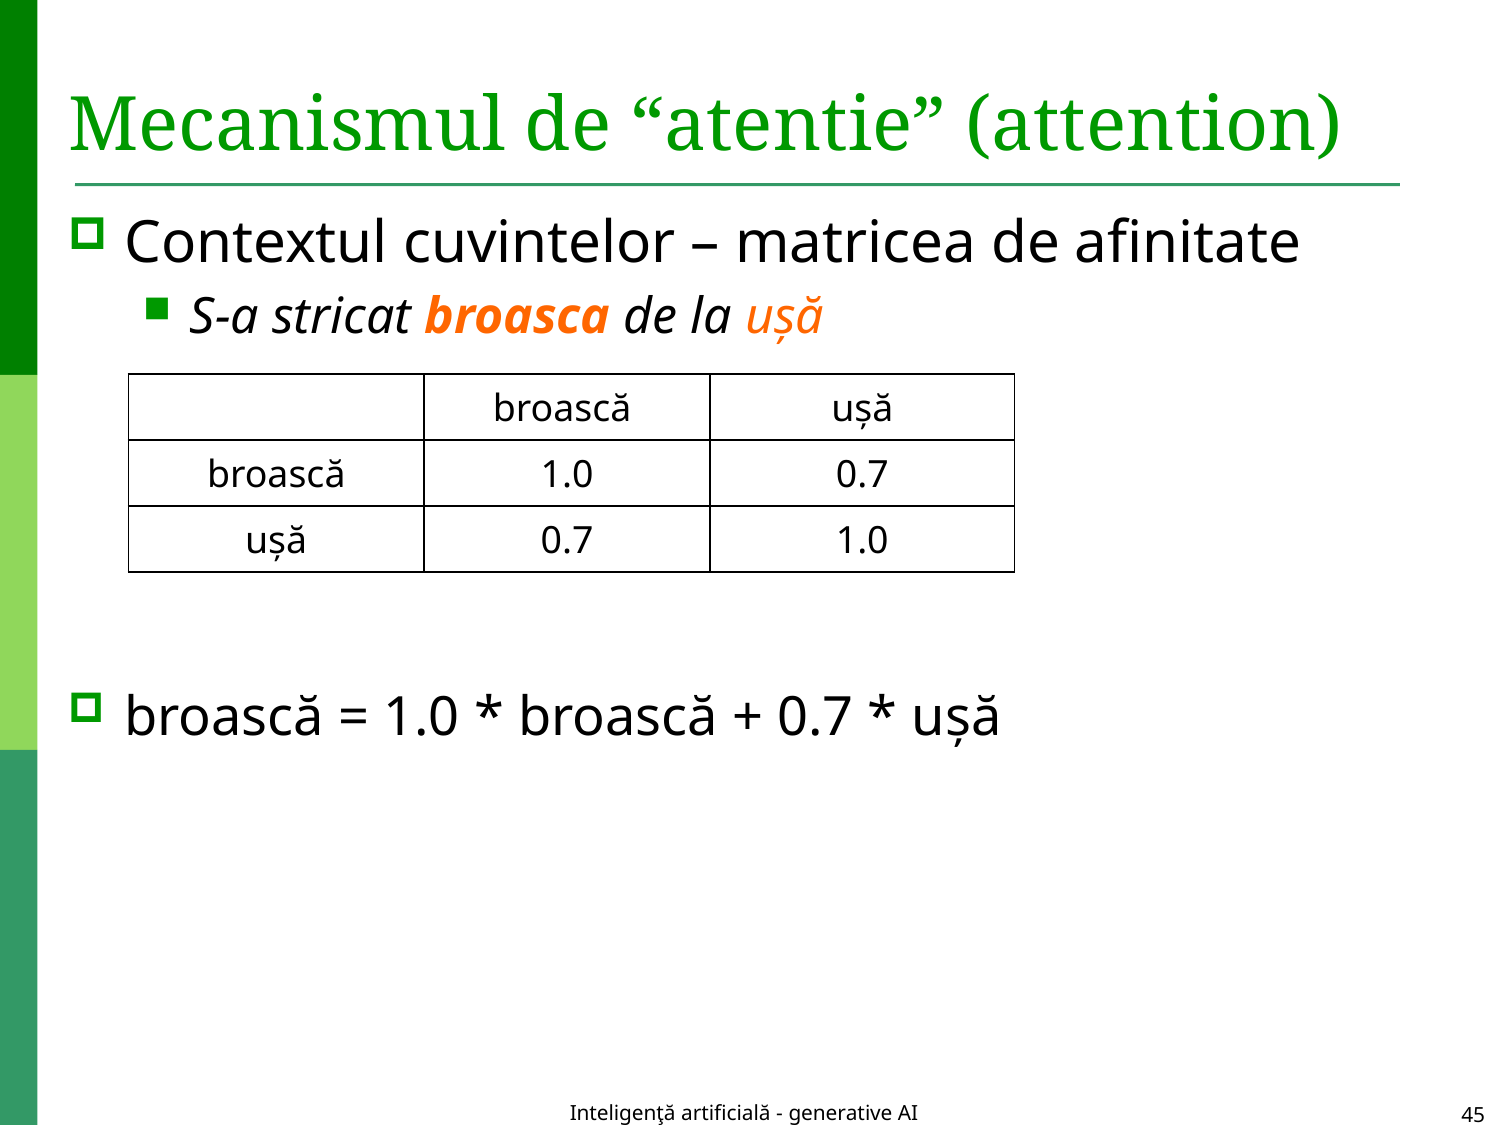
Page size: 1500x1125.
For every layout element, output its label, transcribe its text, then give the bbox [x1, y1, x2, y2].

table_cell 0.7 [711, 441, 1014, 505]
slide_number 45 [1149, 1093, 1500, 1125]
table_header broască [425, 375, 709, 439]
table_header ușă [711, 375, 1014, 439]
table_cell 1.0 [711, 507, 1014, 571]
table_cell broască [129, 441, 423, 505]
title Mecanismul de “atentie” (attention) [53, 19, 1471, 173]
table_cell 0.7 [425, 507, 709, 571]
table_cell ușă [129, 507, 423, 571]
table_header [129, 375, 423, 439]
footer Inteligenţă artificială - generative AI [229, 1091, 1259, 1125]
list Contextul cuvintelor – matricea de afinitate S-a stricat broasca de la ușă broască = 1.0 * broască + 0.7 * ușă [53, 196, 1471, 1094]
table_cell 1.0 [425, 441, 709, 505]
